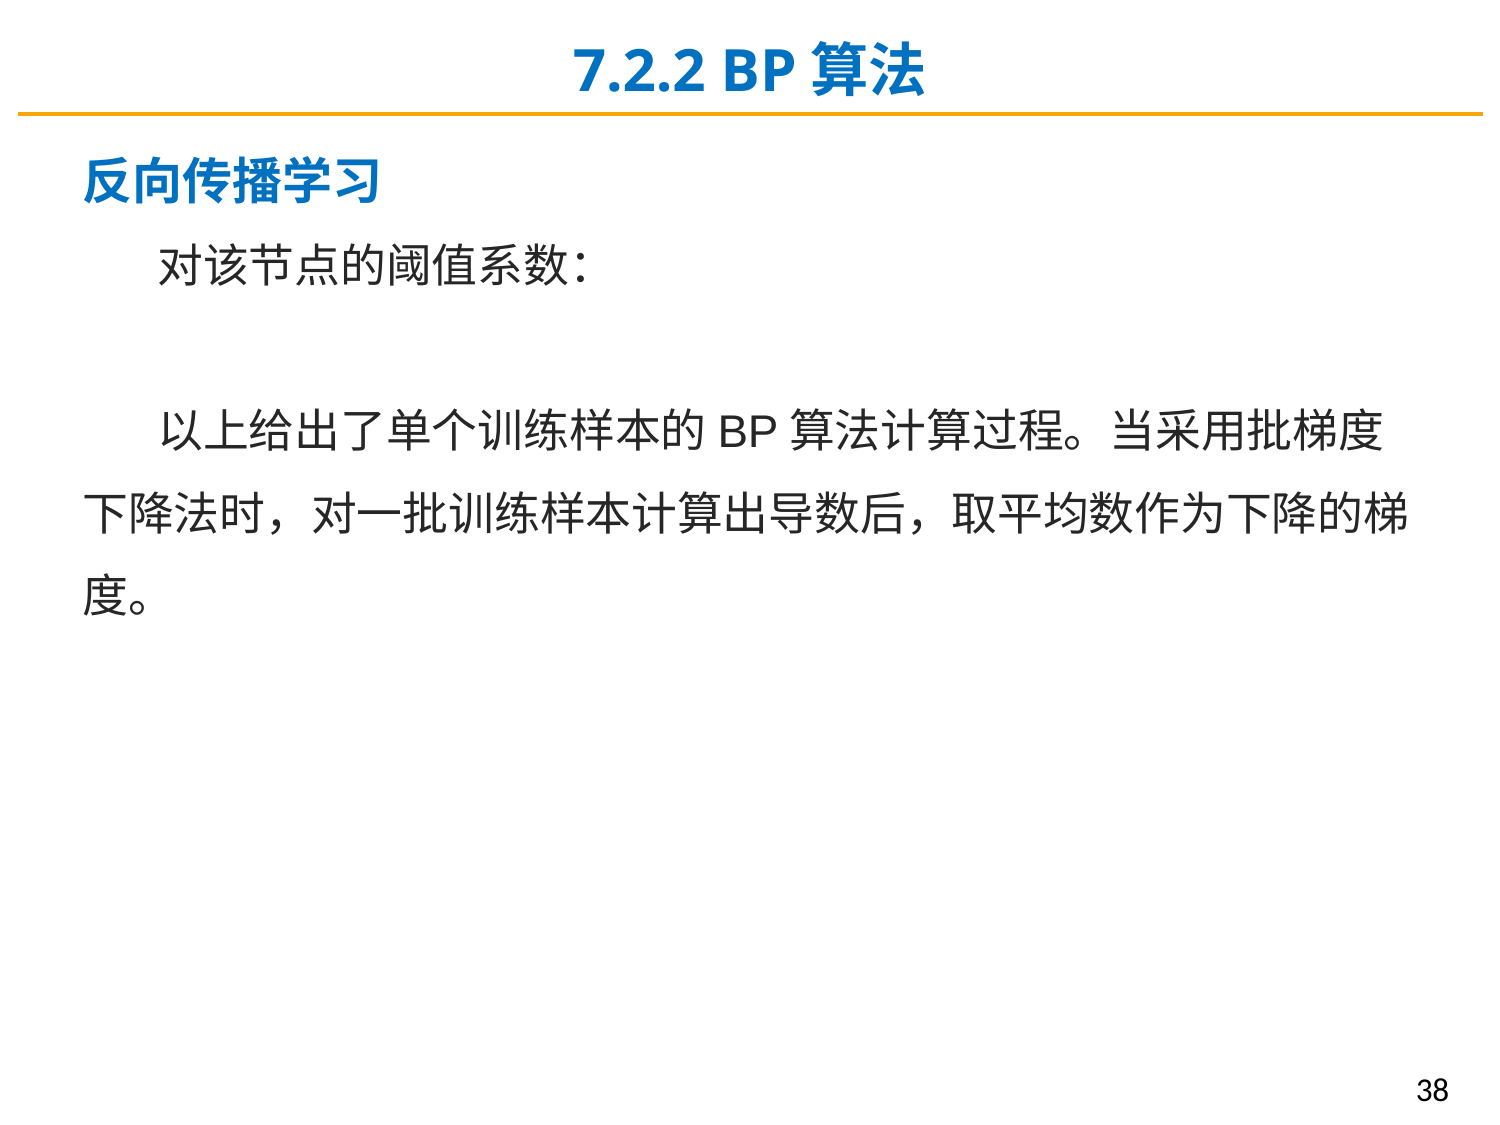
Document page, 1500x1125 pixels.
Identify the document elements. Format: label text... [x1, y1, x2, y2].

text_box 7.2.2 BP算法 [0, 25, 1500, 111]
text_box 38 [1114, 1060, 1465, 1106]
